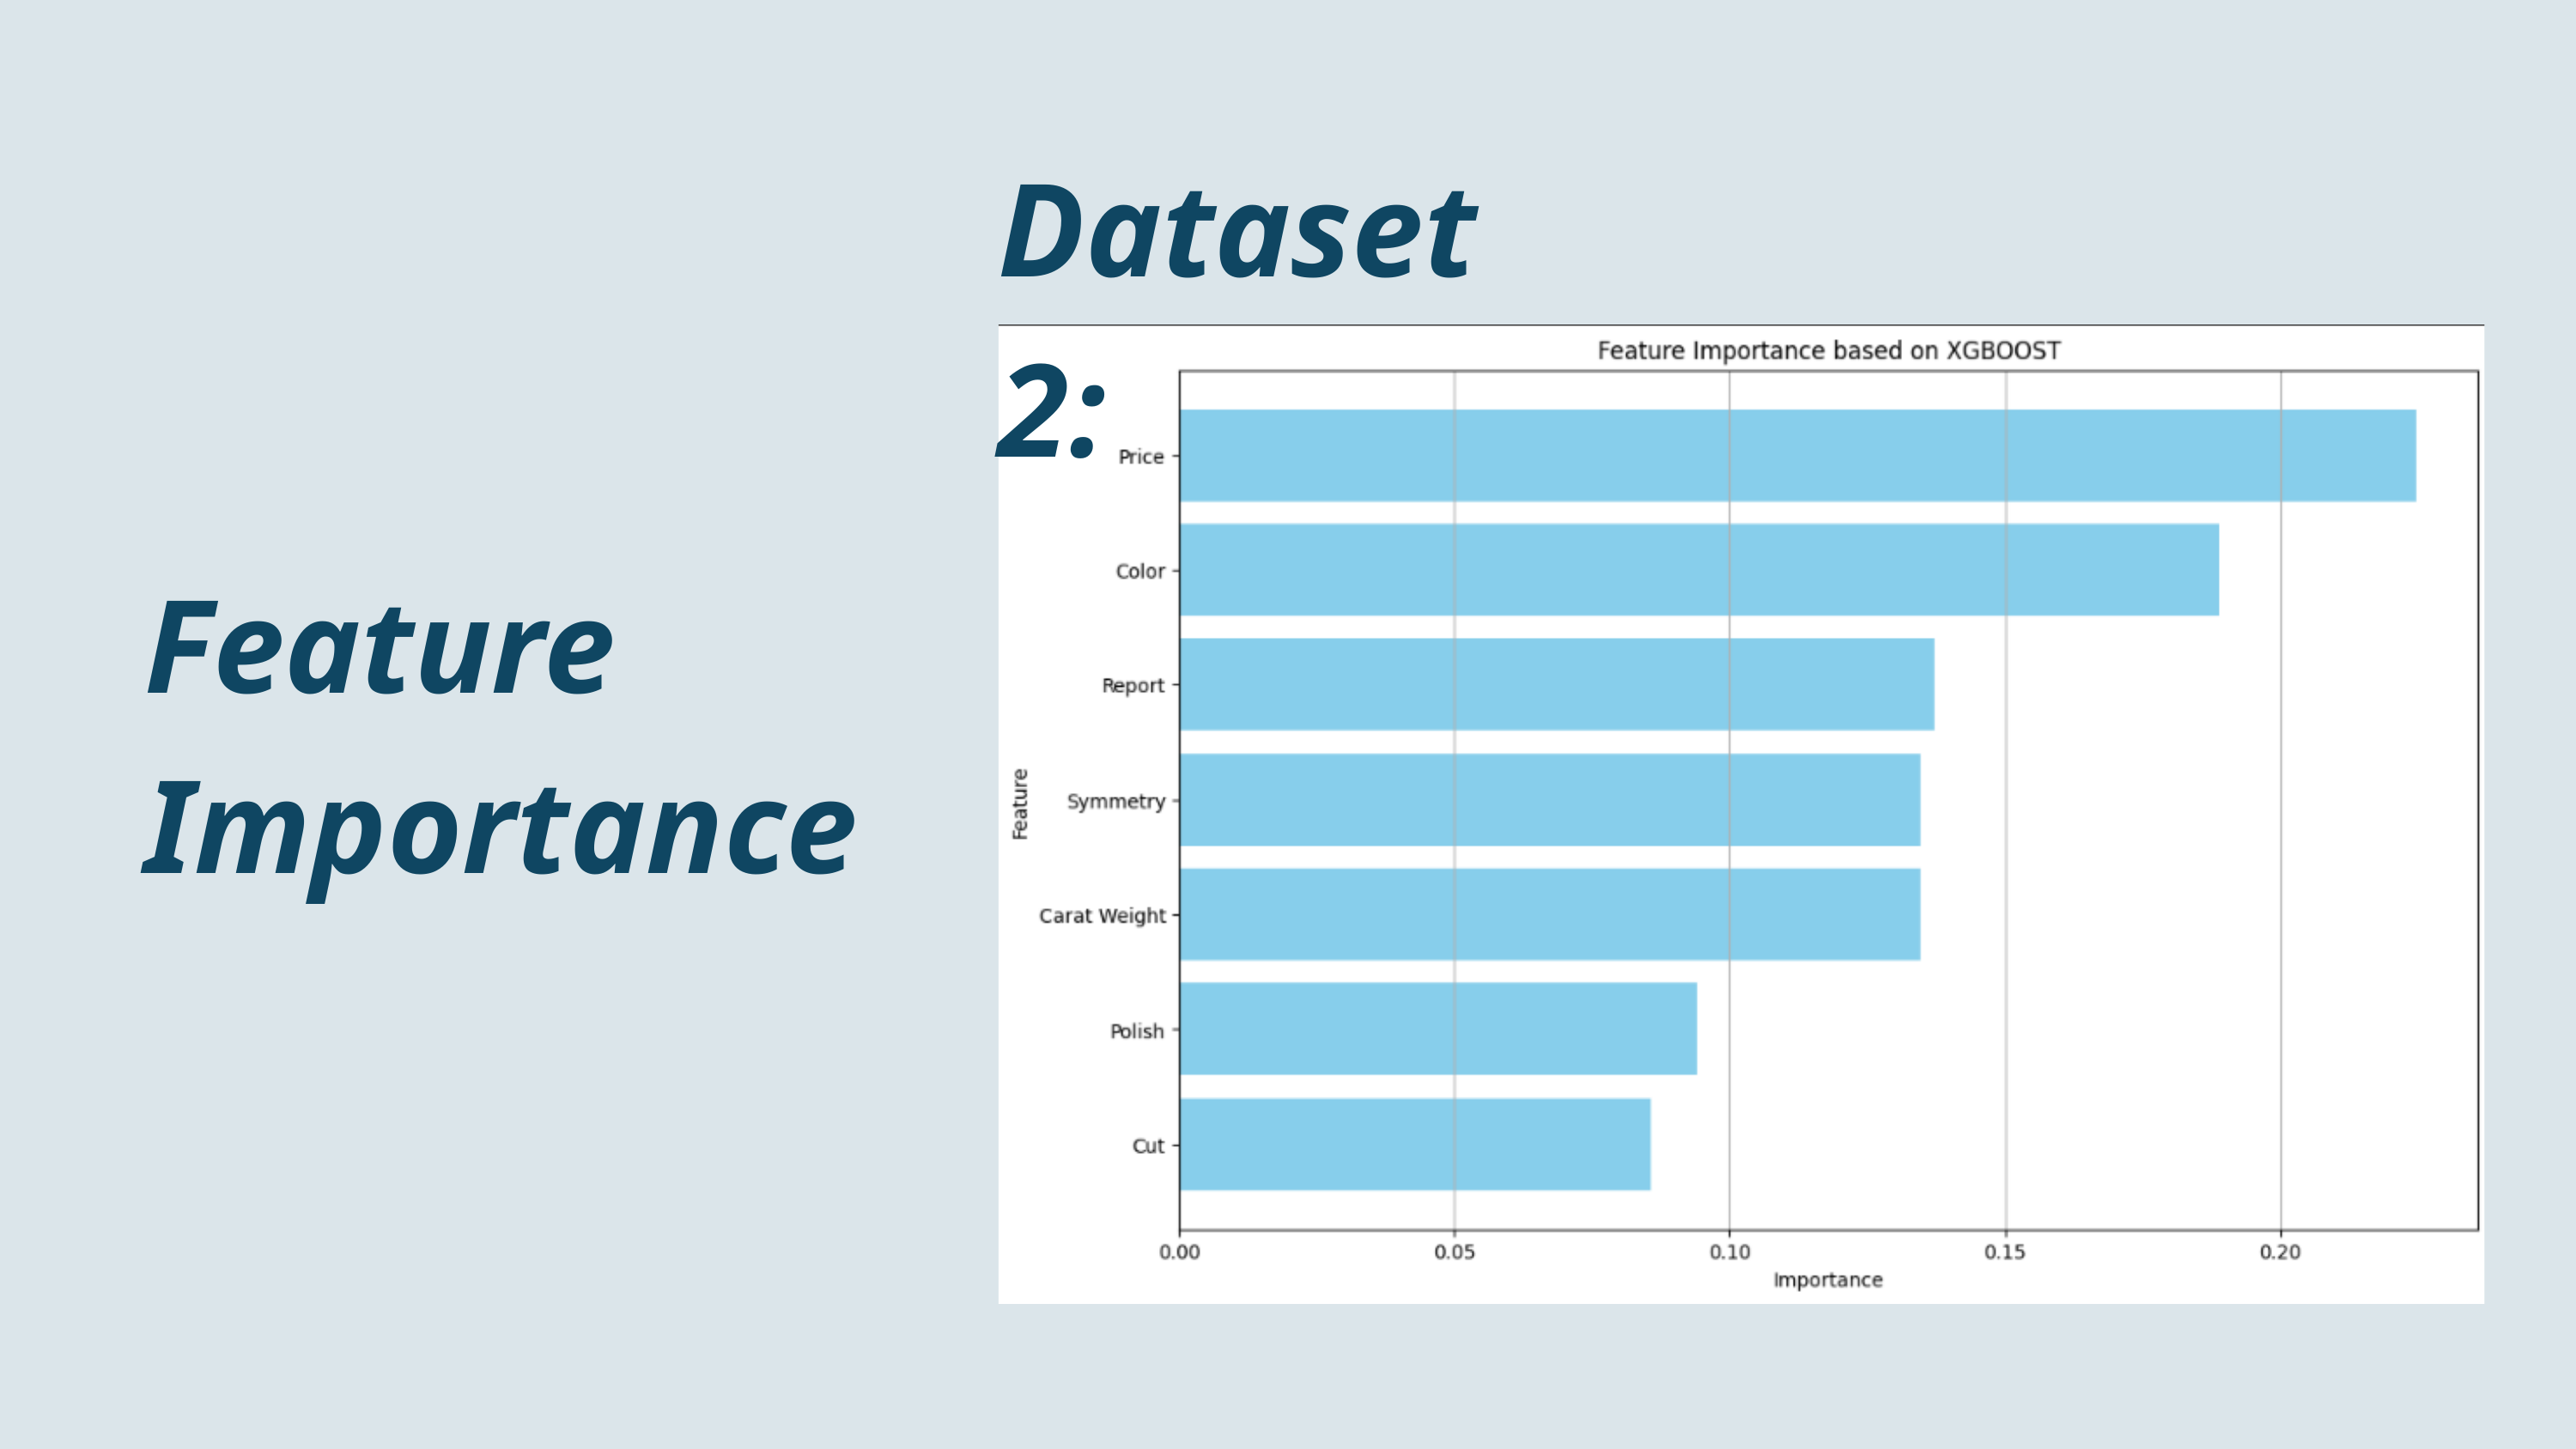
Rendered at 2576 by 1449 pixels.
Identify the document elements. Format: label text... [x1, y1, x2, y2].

text_box [998, 324, 2485, 1304]
text_box Feature Importance [144, 538, 988, 900]
text_box Dataset 2: [998, 122, 1513, 483]
